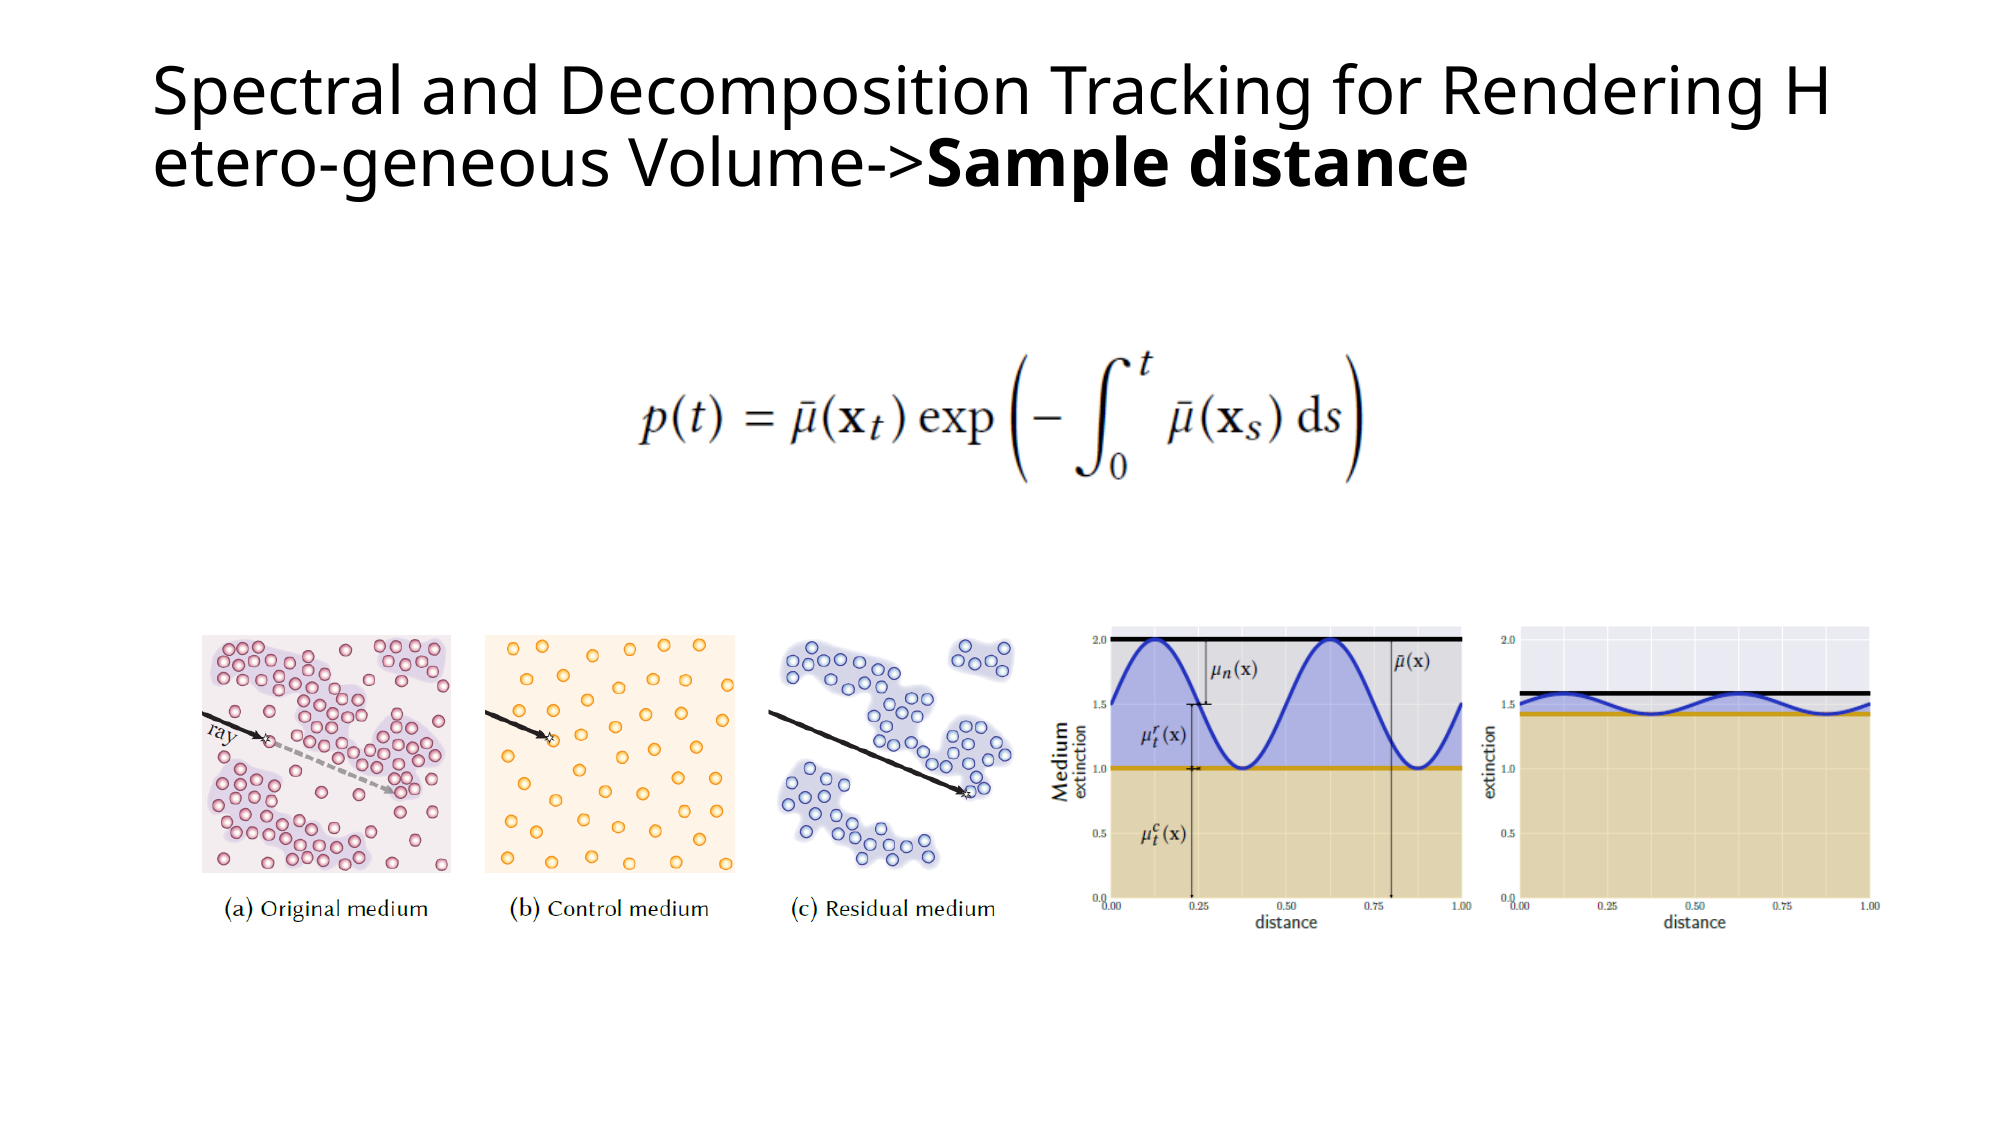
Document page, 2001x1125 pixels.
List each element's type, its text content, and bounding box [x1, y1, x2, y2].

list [185, 611, 1037, 933]
picture [1037, 584, 1890, 933]
title Spectral and Decomposition Tracking for Rendering Hetero-geneous Volume->Sample distance [137, 59, 1863, 278]
picture [624, 330, 1376, 505]
